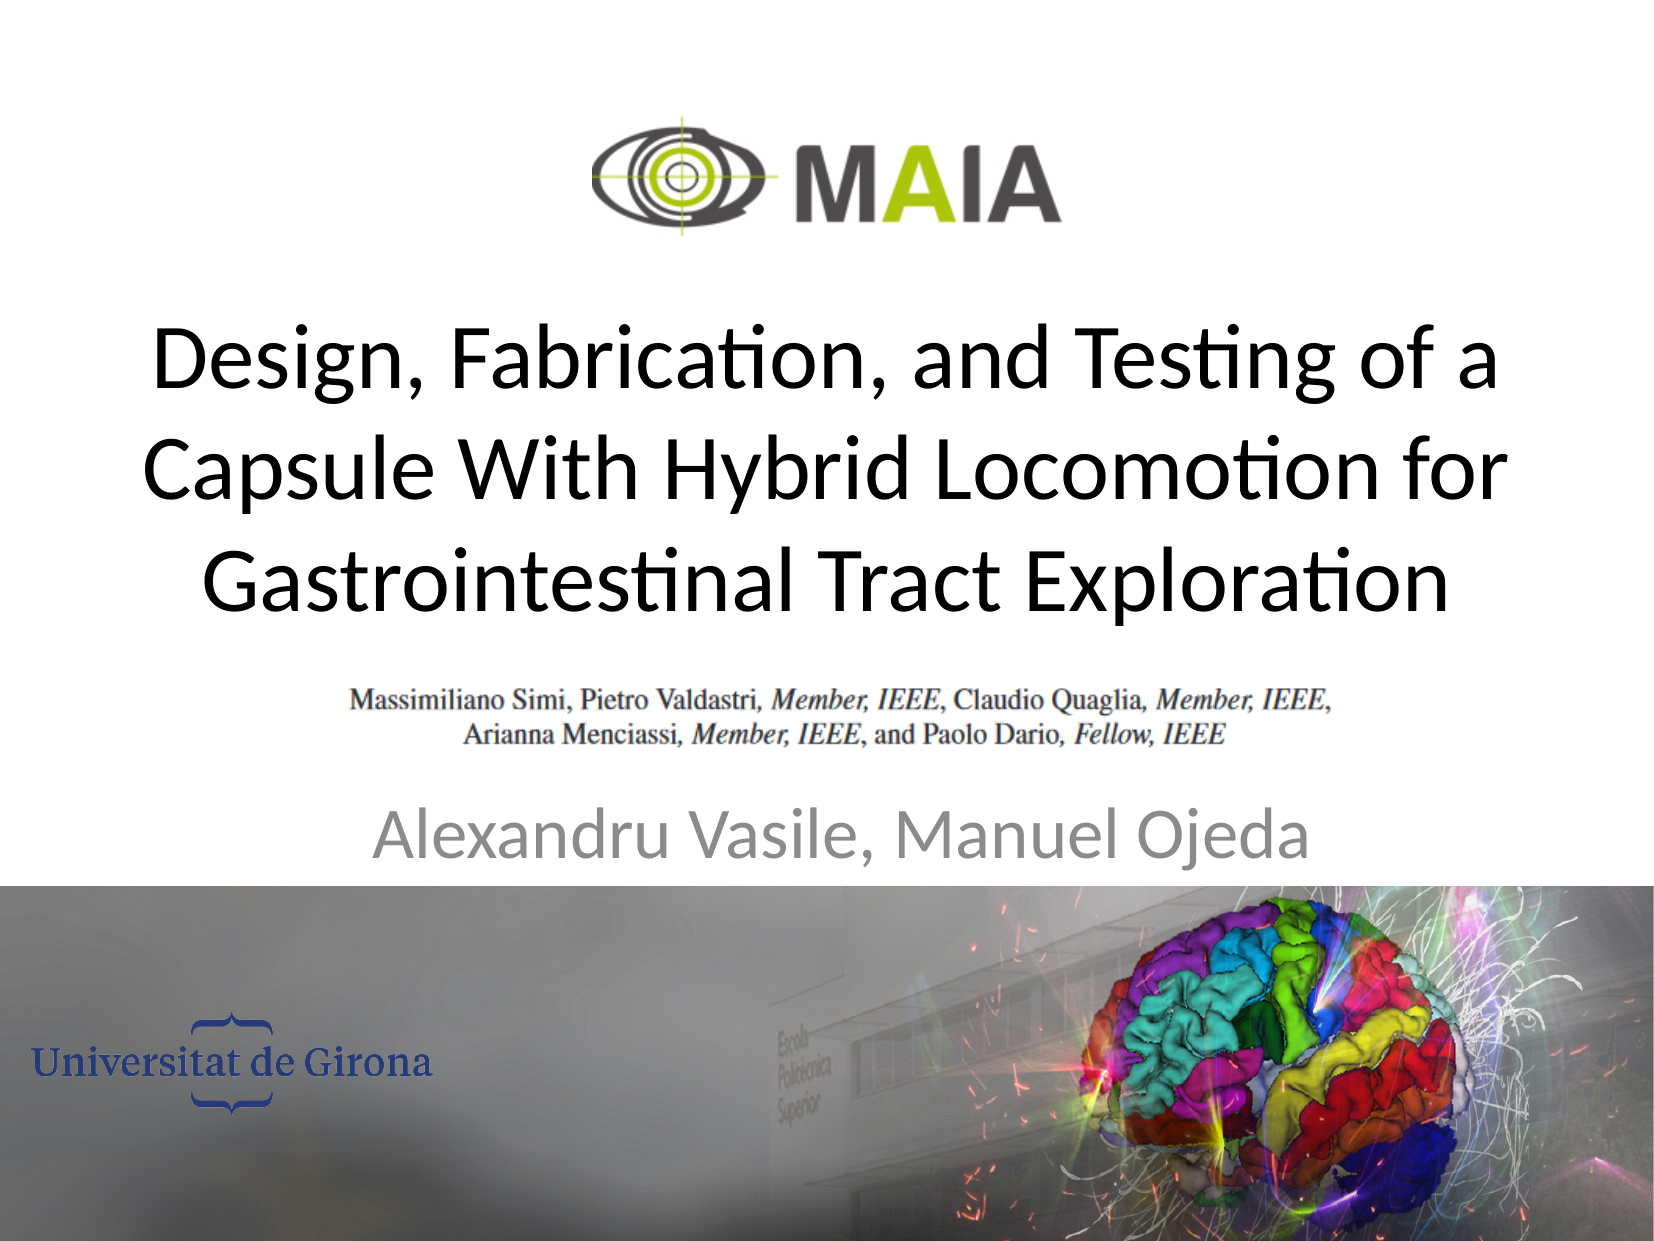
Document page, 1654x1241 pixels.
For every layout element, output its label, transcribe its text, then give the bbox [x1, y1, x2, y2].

subtitle Alexandru Vasile, Manuel Ojeda [155, 777, 1530, 903]
picture [592, 100, 1062, 241]
title Design, Fabrication, and Testing of a Capsule With Hybrid Locomotion for Gastrointestinal Tract Exploration [124, 269, 1530, 656]
picture [340, 676, 1345, 757]
picture [0, 886, 1654, 1241]
